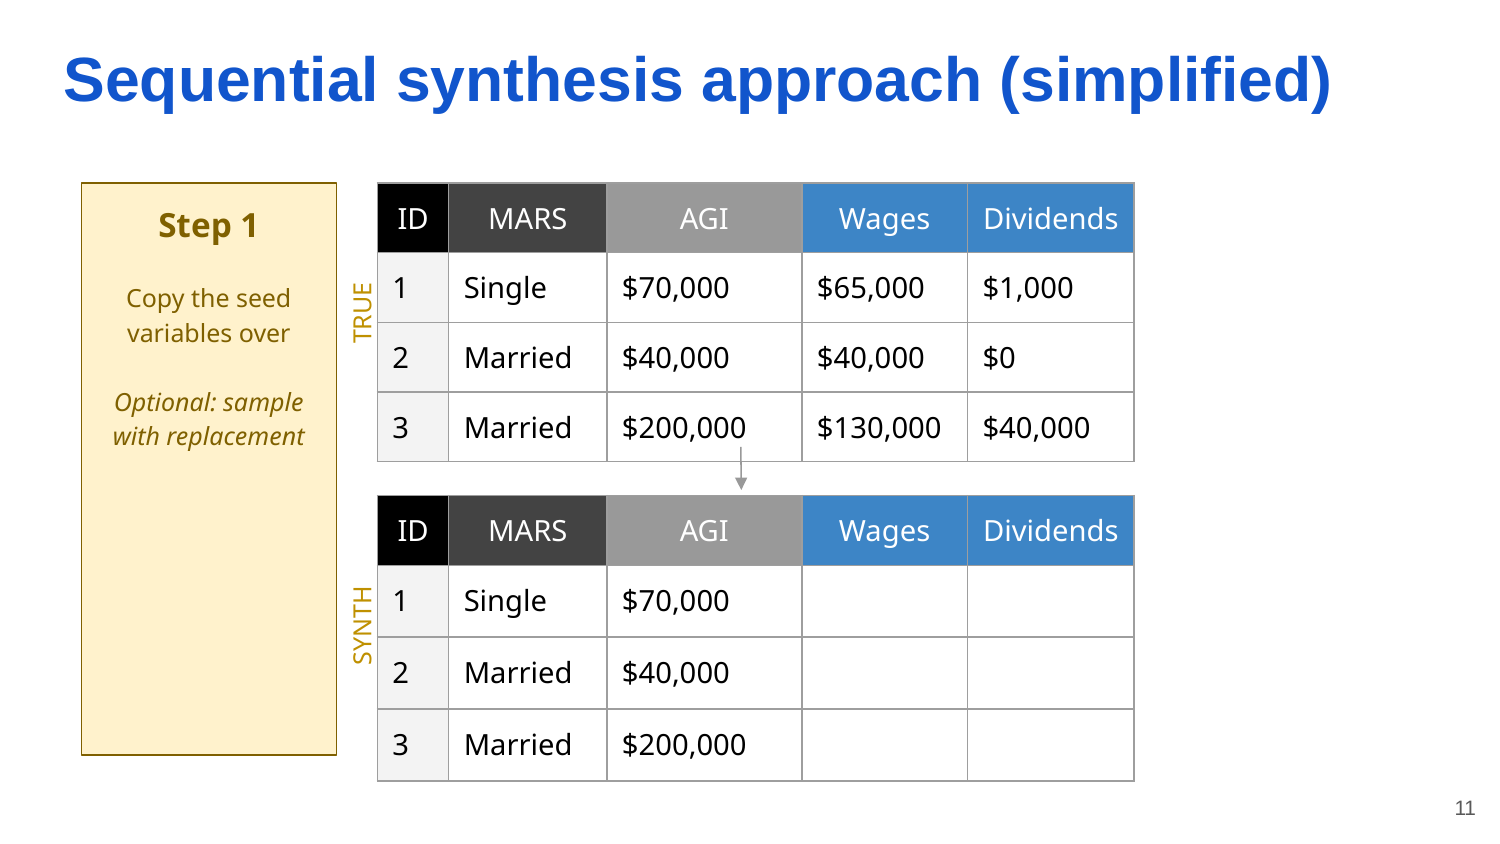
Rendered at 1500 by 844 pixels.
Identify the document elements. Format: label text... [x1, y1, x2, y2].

table_header AGI [608, 184, 801, 252]
table_cell $70,000 [608, 566, 801, 636]
table_cell $200,000 [608, 393, 801, 461]
slide_number ‹#› [1401, 774, 1492, 839]
table_cell [803, 710, 967, 780]
table_cell Married [449, 323, 606, 391]
table_cell 2 [378, 323, 448, 391]
table_cell [968, 638, 1133, 708]
title Sequential synthesis approach (simplified) [48, 24, 1437, 112]
table_header ID [378, 184, 448, 252]
table_header MARS [449, 184, 606, 252]
table_cell $130,000 [803, 393, 967, 461]
table_cell $40,000 [608, 638, 801, 708]
table_cell [803, 638, 967, 708]
table_cell 1 [378, 253, 448, 322]
table_header Wages [803, 184, 967, 252]
table_cell $70,000 [608, 253, 801, 322]
table_header Dividends [968, 496, 1133, 565]
table_cell $0 [968, 323, 1133, 391]
table_cell Married [449, 638, 606, 708]
table_cell Married [449, 393, 606, 461]
table_header ID [378, 496, 448, 565]
table_header MARS [449, 496, 606, 565]
table_cell $40,000 [803, 323, 967, 391]
table_cell 1 [378, 566, 448, 636]
table_cell $40,000 [608, 323, 801, 391]
table_cell [968, 710, 1133, 780]
table_cell Single [449, 253, 606, 322]
table_cell 3 [378, 710, 448, 780]
table_cell [803, 566, 967, 636]
table_cell $40,000 [968, 393, 1133, 461]
table_header Wages [803, 496, 967, 565]
table_cell Married [449, 710, 606, 780]
table_cell $65,000 [803, 253, 967, 322]
table_cell $200,000 [608, 710, 801, 780]
list SYNTH [326, 496, 369, 755]
list TRUE [326, 184, 369, 443]
list Step 1 Copy the seed variables over Optional: sample with replacement [81, 183, 337, 755]
table_cell Single [449, 566, 606, 636]
table_cell [968, 566, 1133, 636]
table_cell 2 [378, 638, 448, 708]
table_cell $1,000 [968, 253, 1133, 322]
table_header Dividends [968, 184, 1133, 252]
table_header AGI [608, 496, 801, 565]
table_cell 3 [378, 393, 448, 461]
